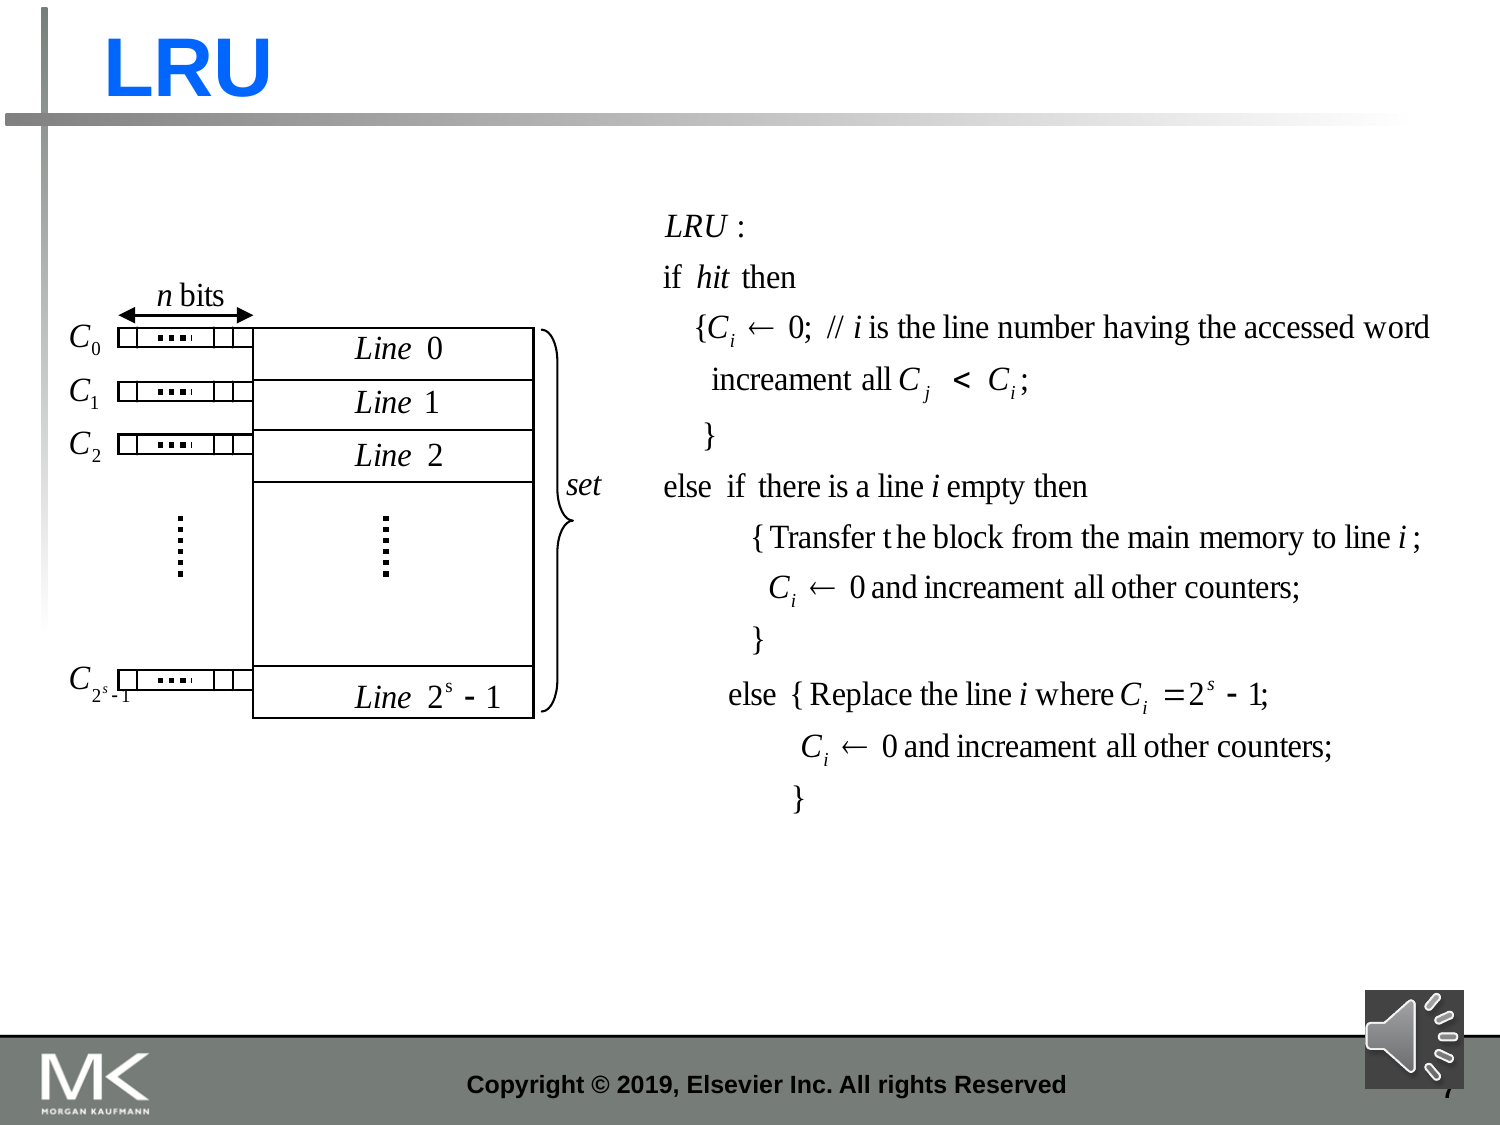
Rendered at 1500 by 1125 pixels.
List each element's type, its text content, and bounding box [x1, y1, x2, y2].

picture [64, 206, 1436, 919]
title LRU [88, 4, 1448, 121]
footer Copyright © 2019, Elsevier Inc. All rights Reserved [170, 1046, 1365, 1106]
picture [1364, 989, 1465, 1090]
picture [29, 1046, 160, 1123]
